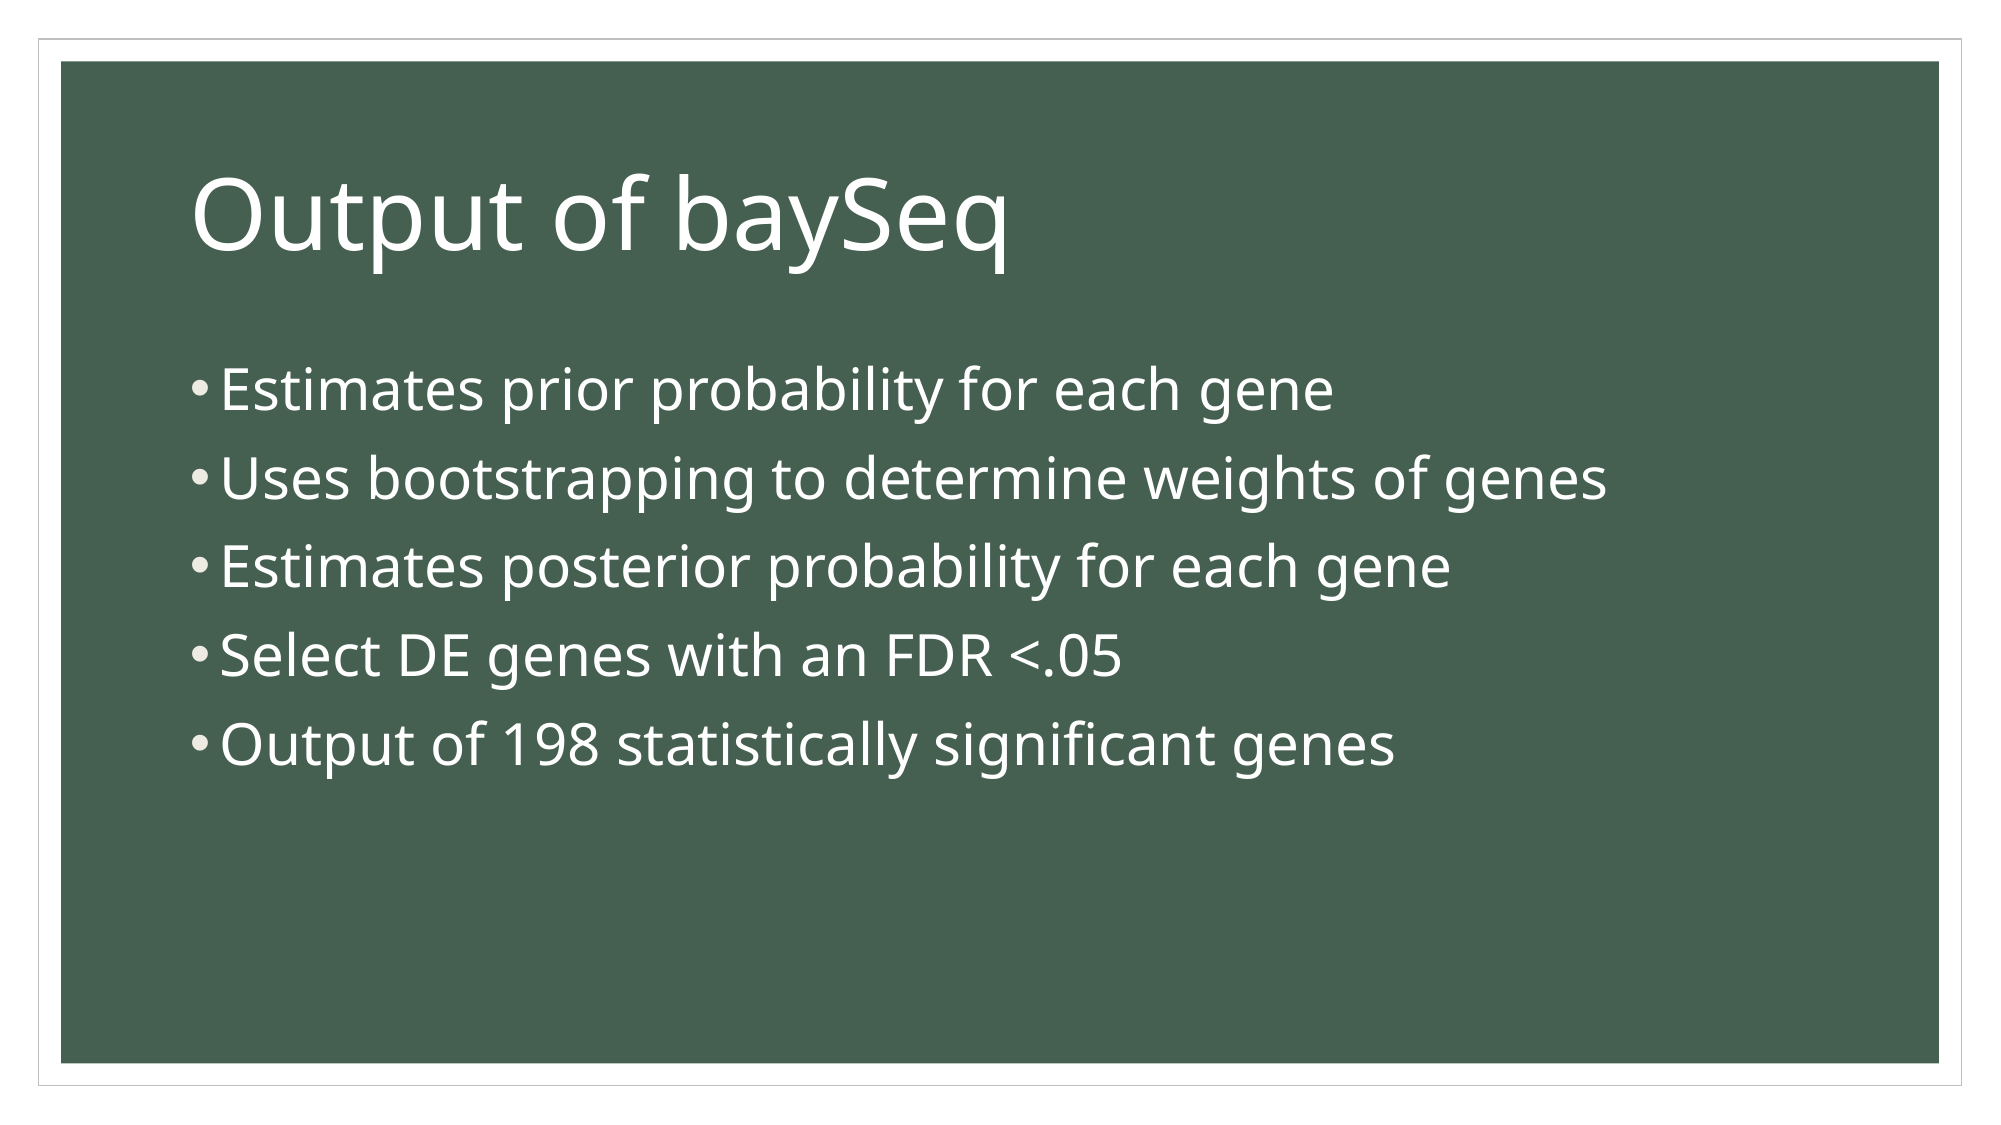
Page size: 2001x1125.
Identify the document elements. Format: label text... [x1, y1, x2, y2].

title Output of baySeq [174, 105, 1825, 331]
list Estimates prior probability for each gene Uses bootstrapping to determine weights of genes Estimates posterior probability for each gene Select DE genes with an FDR <.05 Output of 198 statistically significant genes [174, 345, 1825, 990]
